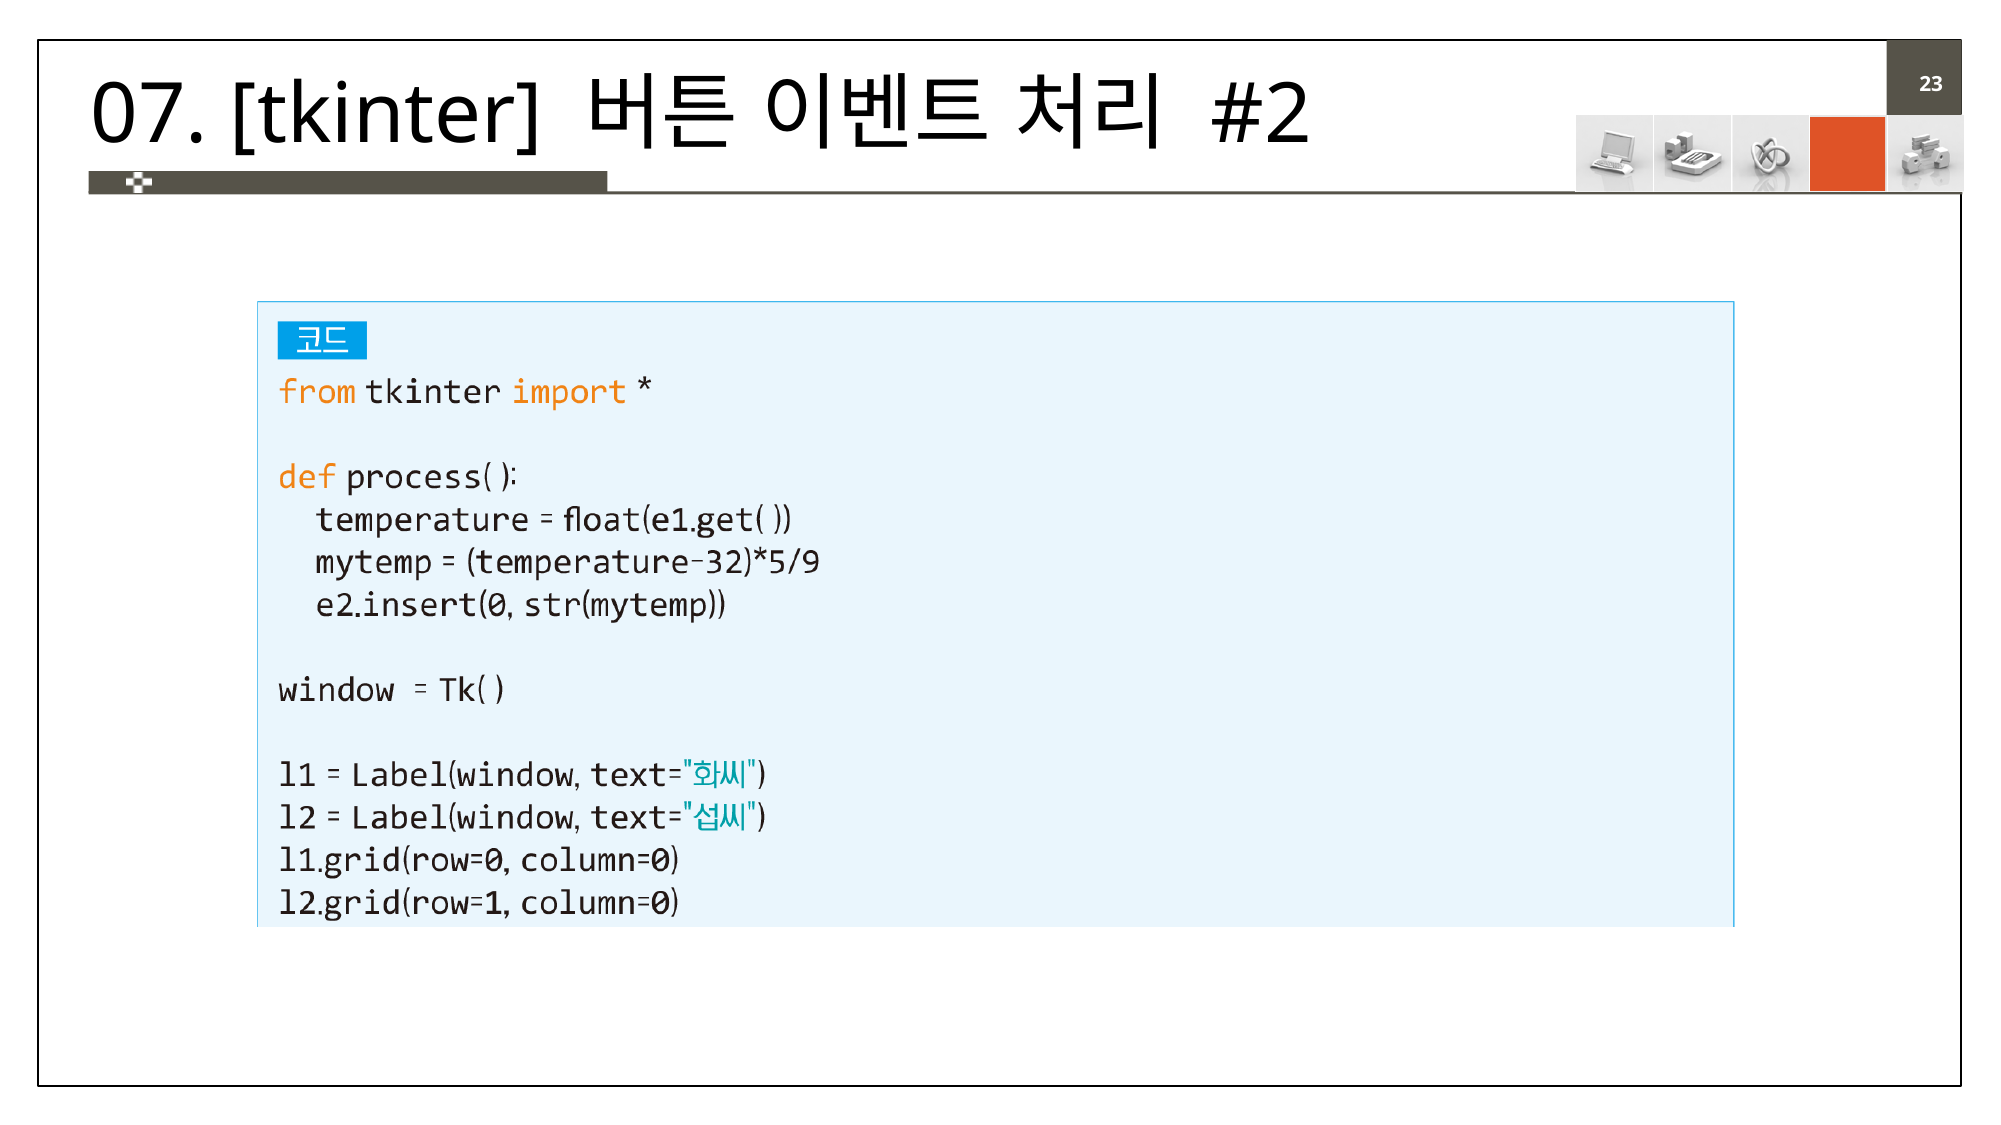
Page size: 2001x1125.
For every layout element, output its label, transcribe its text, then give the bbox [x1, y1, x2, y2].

picture [169, 286, 1748, 927]
picture [1808, 114, 1964, 192]
title 07. [tkinter] 버튼 이벤트 처리 #2 [76, 62, 1808, 208]
